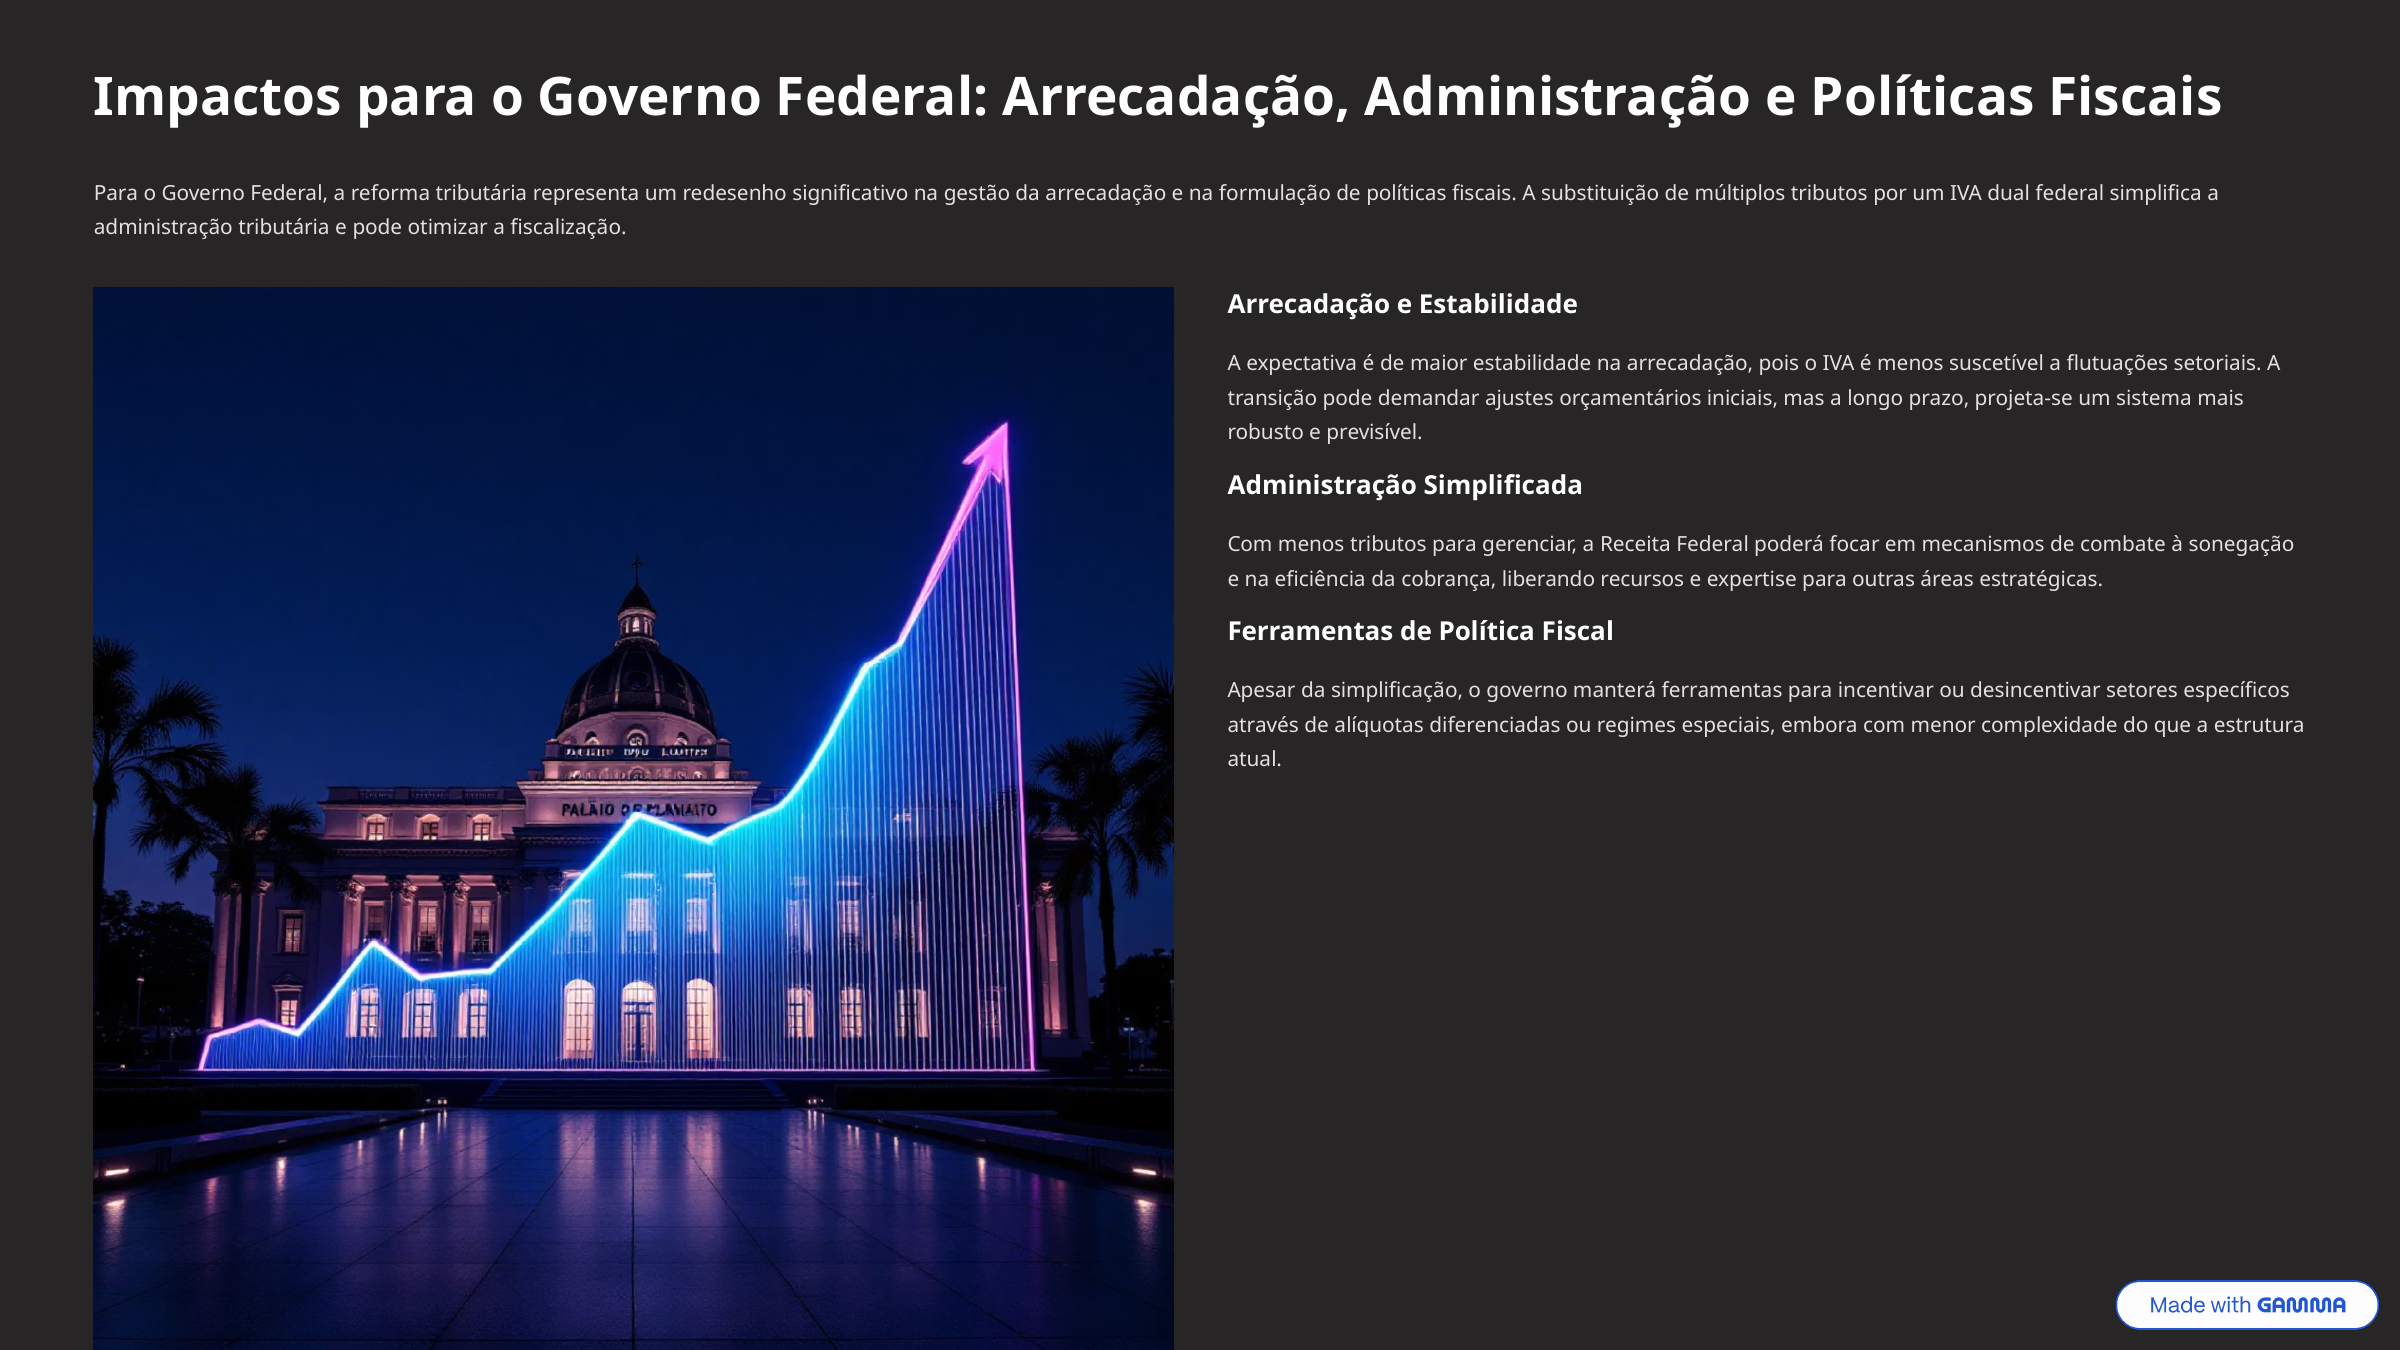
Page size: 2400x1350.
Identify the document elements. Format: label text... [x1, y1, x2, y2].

text_box Para o Governo Federal, a reforma tributária representa um redesenho significativo na gestão da arrecadação e na formulação de políticas fiscais. A substituição de múltiplos tributos por um IVA dual federal simplifica a administração tributária e pode otimizar a fiscalização. [93, 170, 2307, 240]
text_box Arrecadação e Estabilidade [1227, 285, 1590, 319]
picture [93, 287, 1174, 1350]
text_box Com menos tributos para gerenciar, a Receita Federal poderá focar em mecanismos de combate à sonegação e na eficiência da cobrança, liberando recursos e expertise para outras áreas estratégicas. [1227, 521, 2308, 591]
text_box Apesar da simplificação, o governo manterá ferramentas para incentivar ou desincentivar setores específicos através de alíquotas diferenciadas ou regimes especiais, embora com menor complexidade do que a estrutura atual. [1227, 667, 2308, 772]
text_box Administração Simplificada [1227, 466, 1591, 500]
picture [2106, 1271, 2389, 1339]
text_box A expectativa é de maior estabilidade na arrecadação, pois o IVA é menos suscetível a flutuações setoriais. A transição pode demandar ajustes orçamentários iniciais, mas a longo prazo, projeta-se um sistema mais robusto e previsível. [1227, 340, 2308, 445]
text_box Ferramentas de Política Fiscal [1227, 612, 1622, 646]
text_box Impactos para o Governo Federal: Arrecadação, Administração e Políticas Fiscais [93, 59, 2231, 127]
